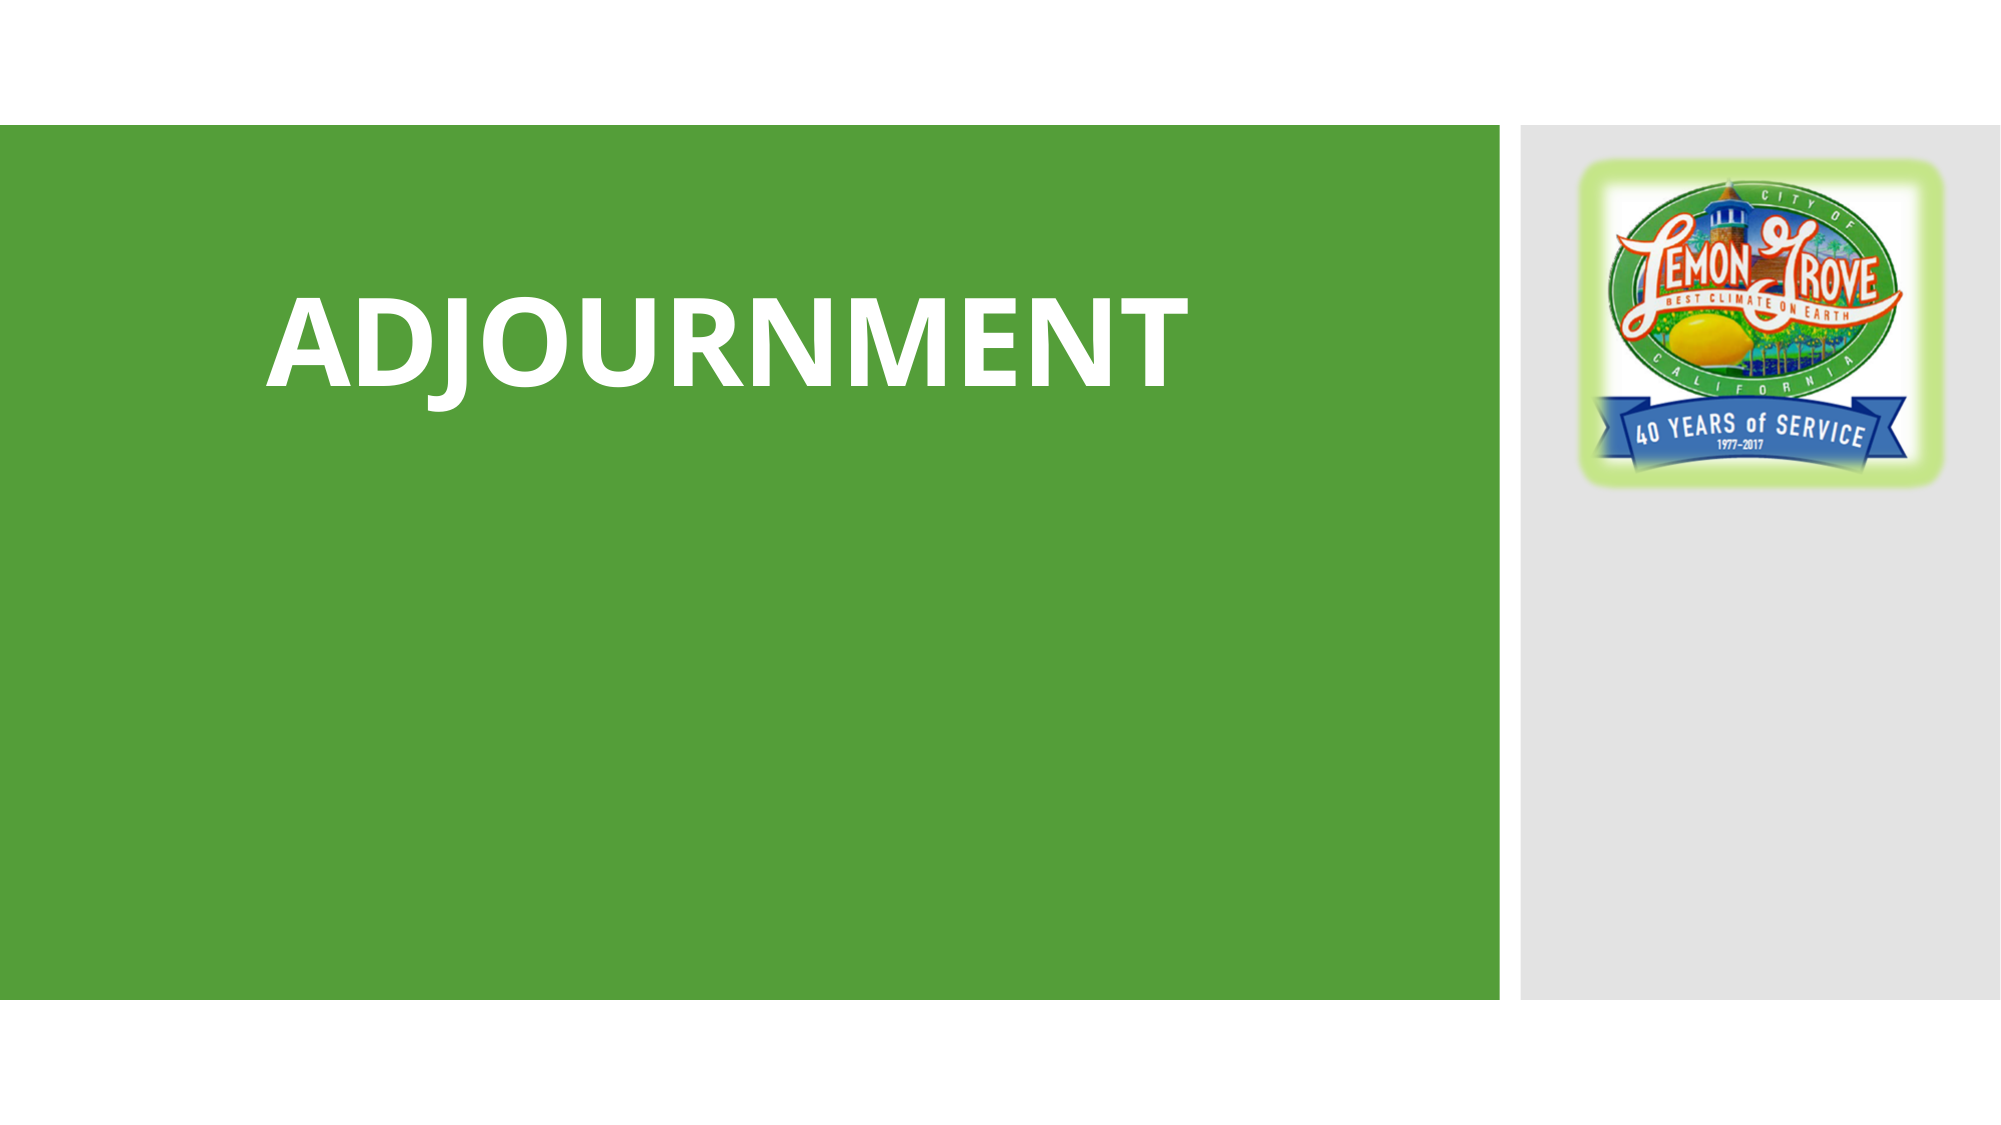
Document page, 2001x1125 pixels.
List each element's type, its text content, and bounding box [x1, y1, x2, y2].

title ADJOURNMENT [91, 150, 1366, 421]
picture [1569, 149, 1953, 497]
